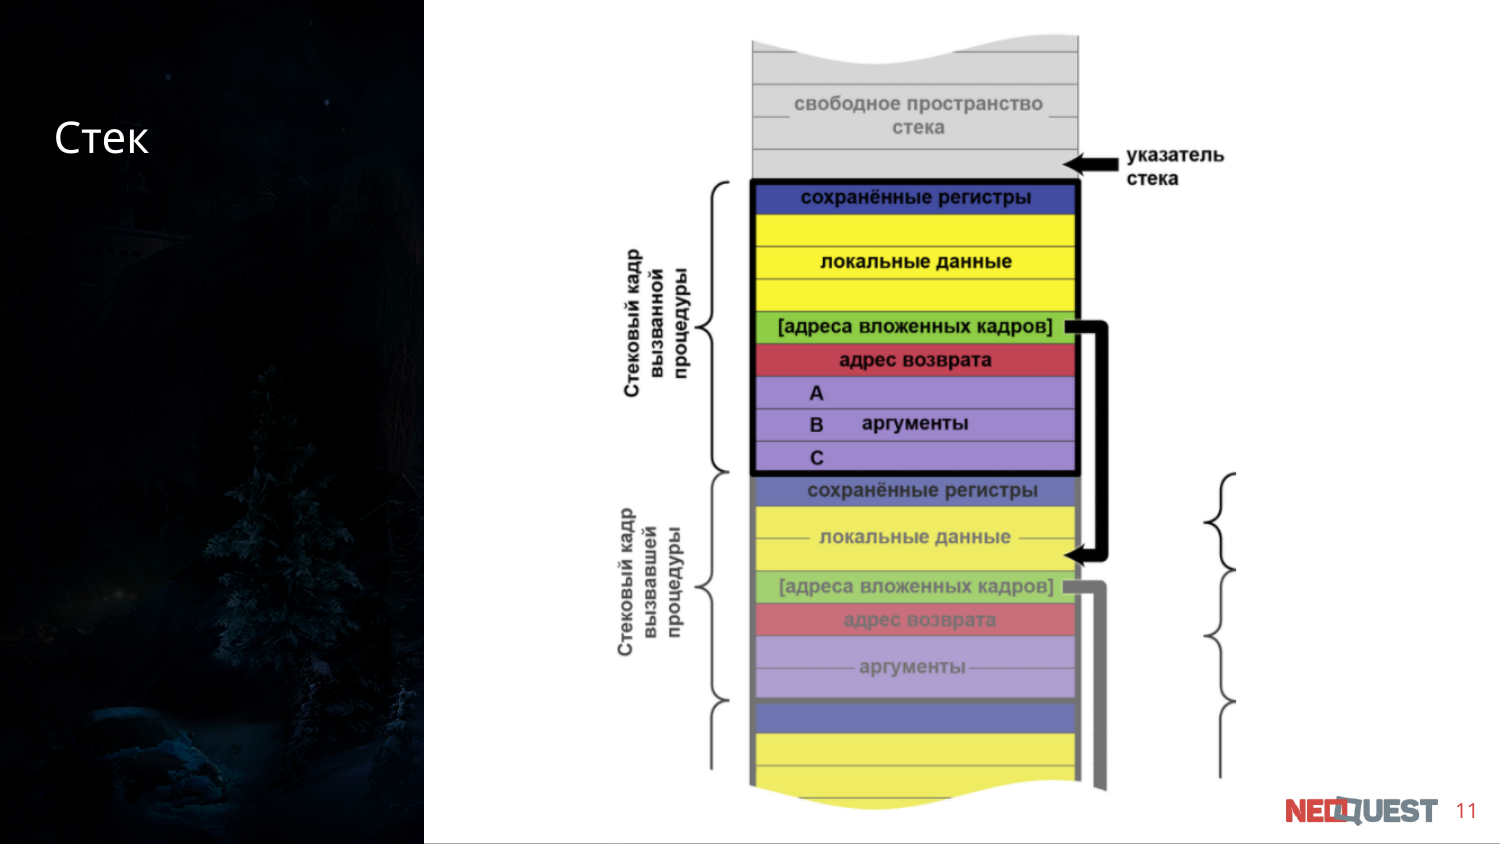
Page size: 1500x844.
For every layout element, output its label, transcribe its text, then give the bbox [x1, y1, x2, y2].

title Стек [38, 94, 384, 748]
picture [0, 0, 424, 844]
picture [598, 10, 1237, 812]
slide_number 11 [1403, 779, 1494, 844]
picture [1286, 796, 1403, 826]
